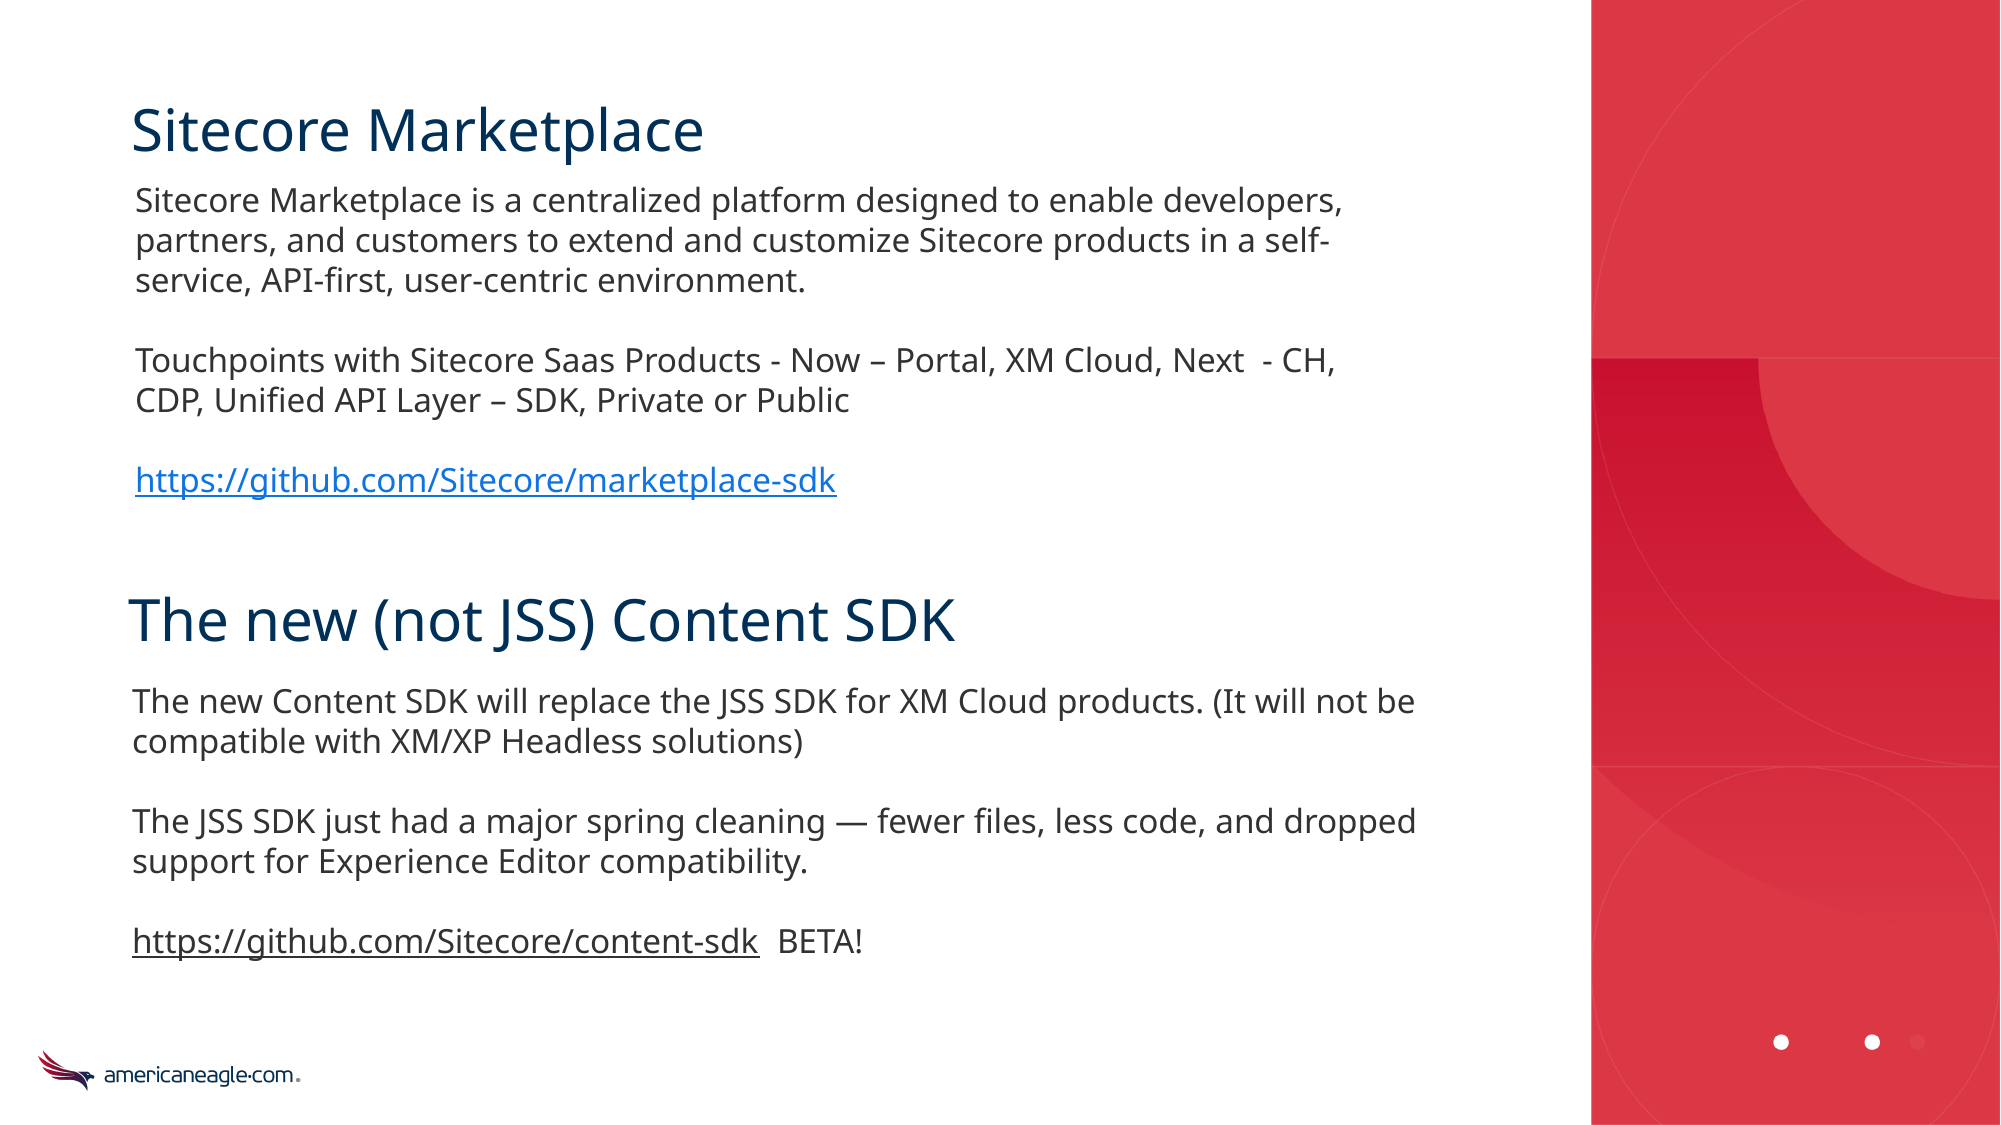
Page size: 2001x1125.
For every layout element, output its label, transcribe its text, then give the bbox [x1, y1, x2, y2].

picture [1591, 0, 2000, 1125]
picture [37, 1050, 301, 1091]
list The new Content SDK will replace the JSS SDK for XM Cloud products. (It will not be compatible with XM/XP Headless solutions) The JSS SDK just had a major spring cleaning — fewer files, less code, and dropped support for Experience Editor compatibility. https://github.com/Sitecore/content-sdk BETA! [132, 680, 1511, 984]
list Sitecore Marketplace is a centralized platform designed to enable developers, partners, and customers to extend and customize Sitecore products in a self-service, API-first, user-centric environment. Touchpoints with Sitecore Saas Products - Now – Portal, XM Cloud, Next - CH, CDP, Unified API Layer – SDK, Private or Public https://github.com/Sitecore/marketplace-sdk [135, 179, 1351, 533]
text_box The new (not JSS) Content SDK [128, 583, 1044, 659]
title Sitecore Marketplace [131, 76, 1348, 161]
